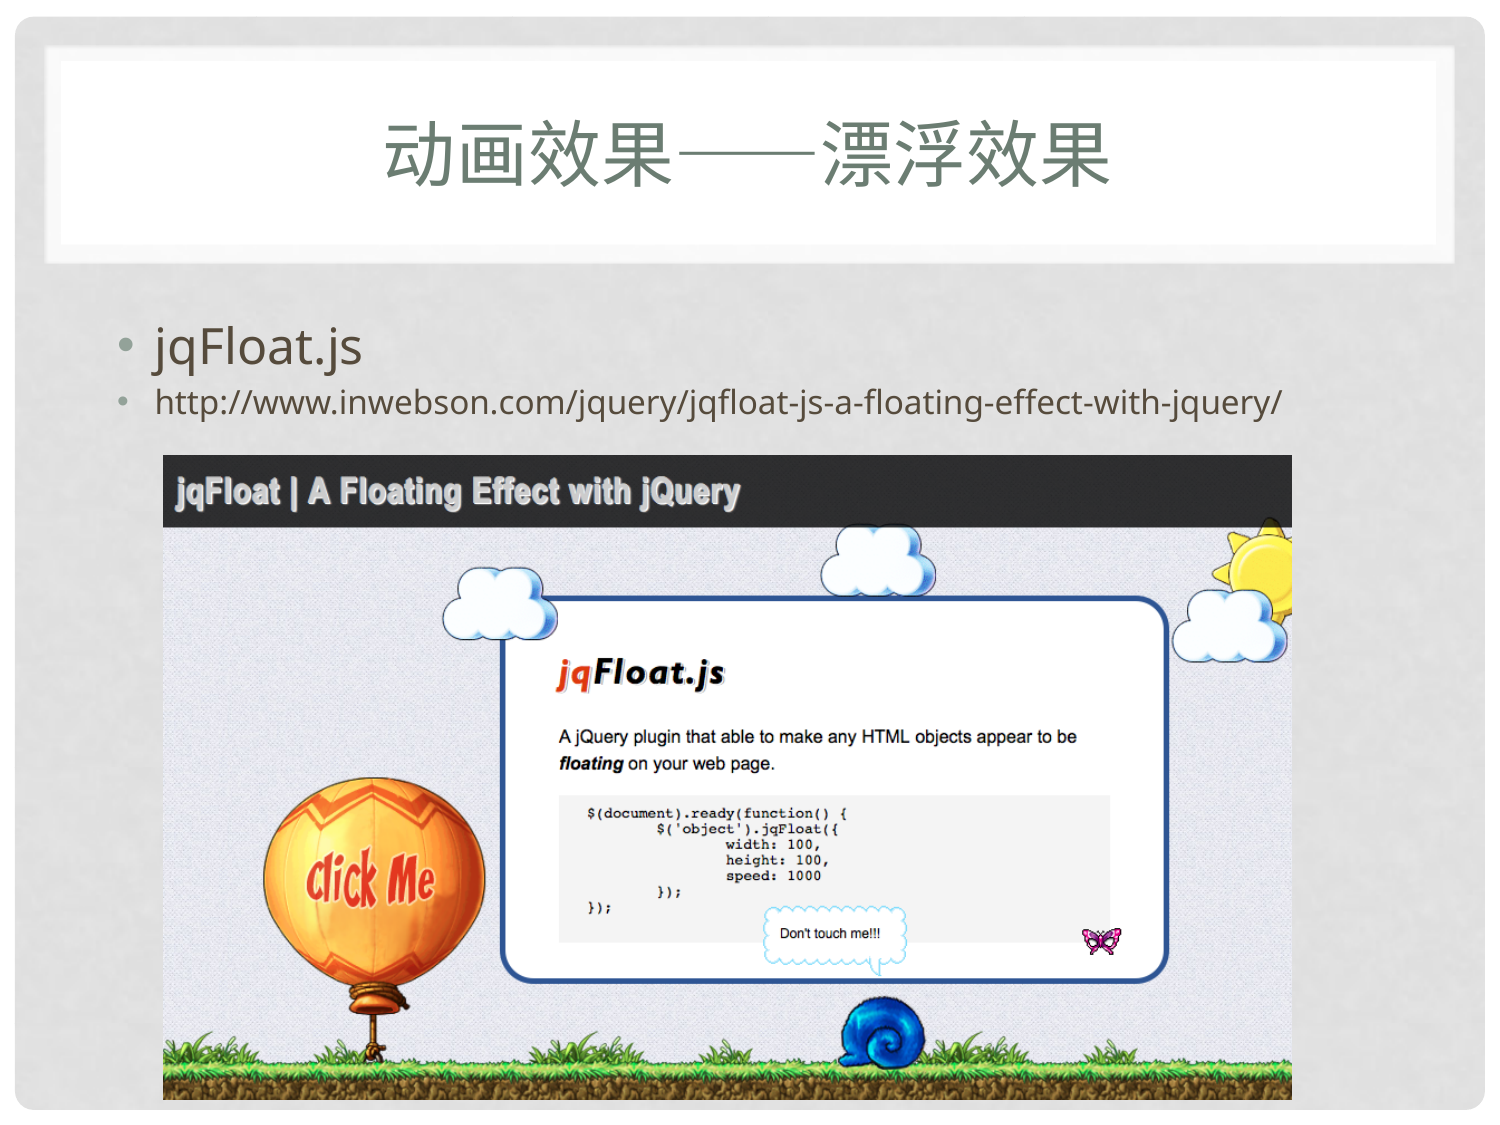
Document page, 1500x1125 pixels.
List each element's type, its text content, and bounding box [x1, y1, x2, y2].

title 动画效果——漂浮效果 [69, 66, 1425, 238]
picture [162, 455, 1292, 1101]
text_box jqFloat.js http://www.inwebson.com/jquery/jqfloat-js-a-floating-effect-with-jquery/ [83, 306, 1434, 481]
